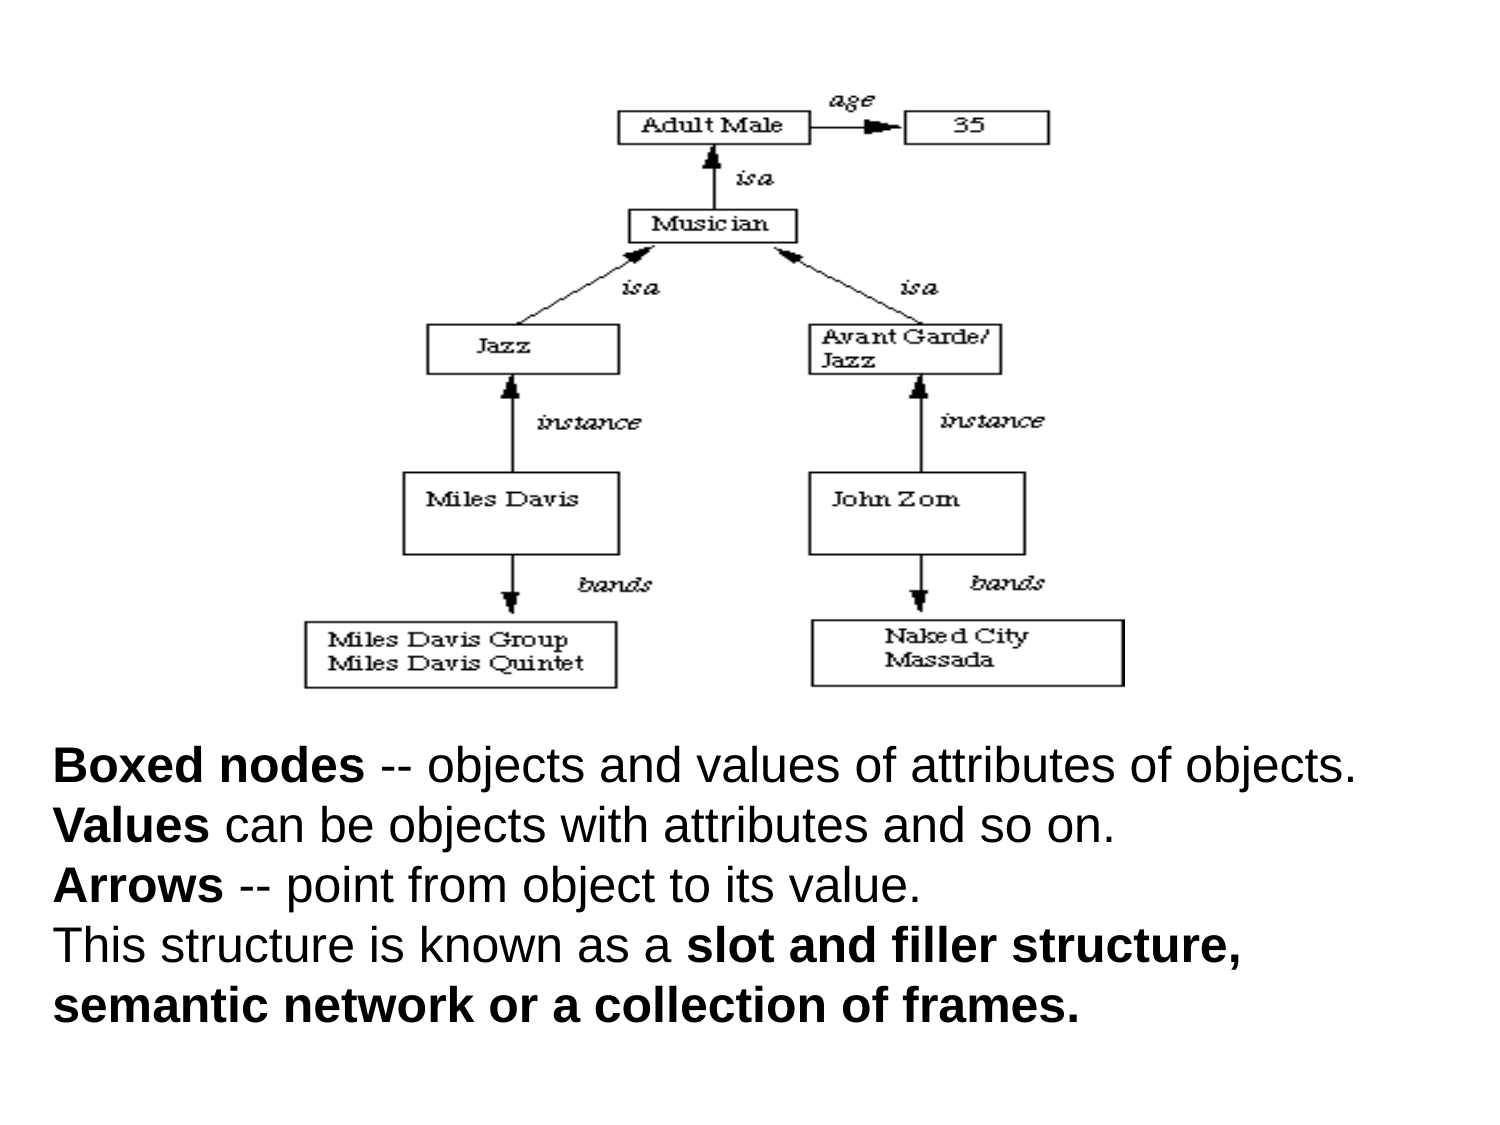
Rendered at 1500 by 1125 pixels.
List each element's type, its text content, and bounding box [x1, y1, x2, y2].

text_box Boxed nodes -- objects and values of attributes of objects. Values can be objects with attributes and so on. Arrows -- point from object to its value. This structure is known as a slot and filler structure, semantic network or a collection of frames. [37, 724, 1438, 1100]
picture [299, 87, 1126, 701]
